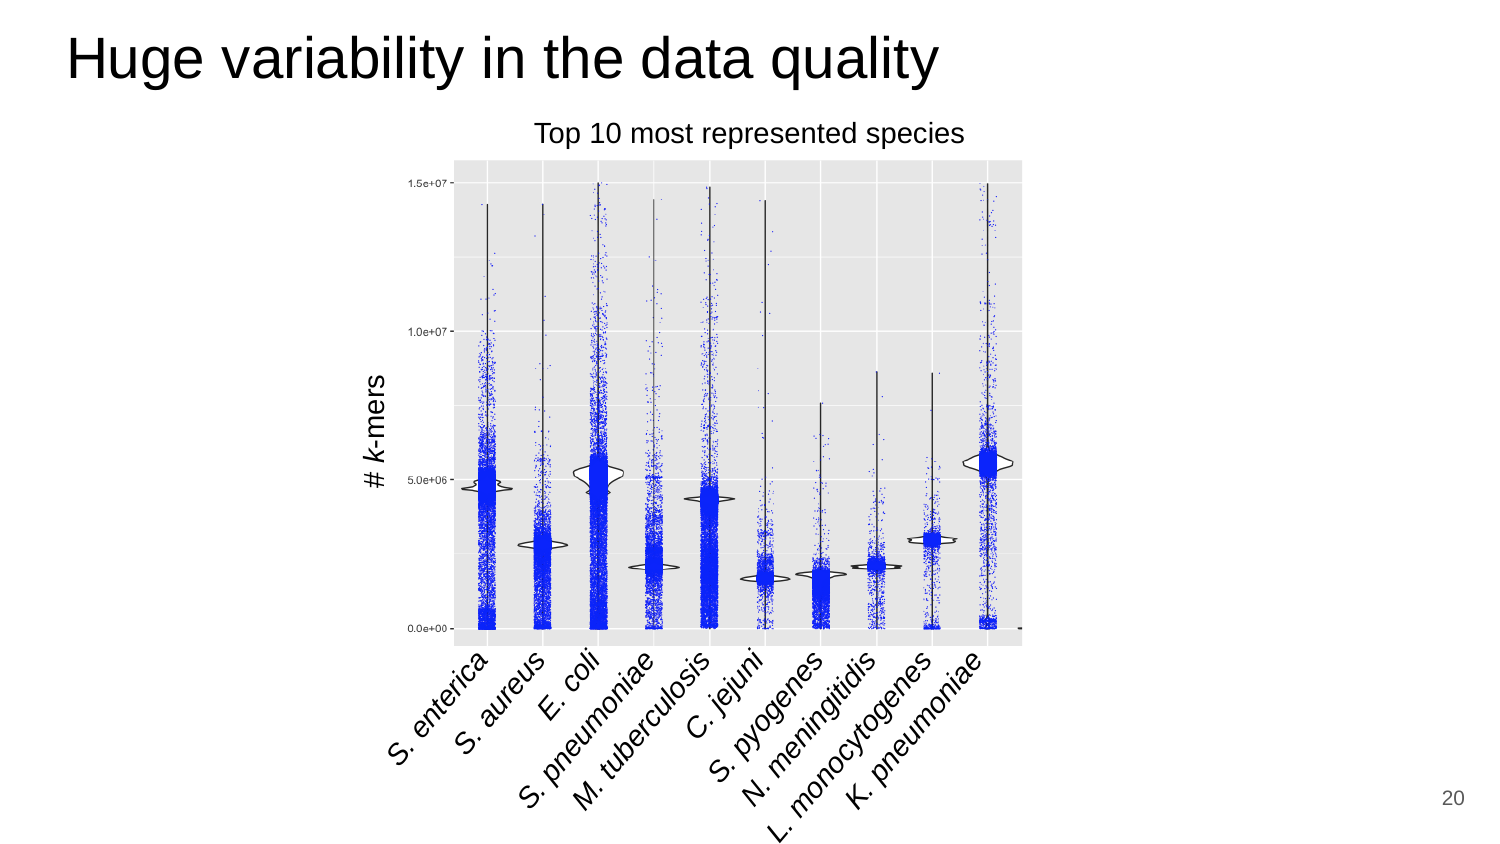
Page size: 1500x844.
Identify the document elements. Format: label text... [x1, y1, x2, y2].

text_box C. jejuni [659, 654, 782, 760]
slide_number 20 [1389, 764, 1480, 830]
text_box K. pneumoniae [820, 654, 1005, 832]
text_box N. meningitidis [716, 654, 891, 823]
text_box S. pneumoniae [492, 654, 669, 832]
picture [405, 153, 1023, 646]
text_box E. coli [512, 654, 614, 737]
title Huge variability in the data quality [51, 4, 1449, 99]
text_box M. tuberculosis [547, 654, 722, 832]
text_box L. monocytogenes [741, 654, 942, 844]
text_box S. aureus [428, 654, 559, 778]
text_box # k-mers [339, 228, 400, 635]
text_box S. enterica [361, 654, 504, 789]
text_box S. pyogenes [682, 654, 835, 806]
text_box Top 10 most represented species [519, 107, 981, 152]
